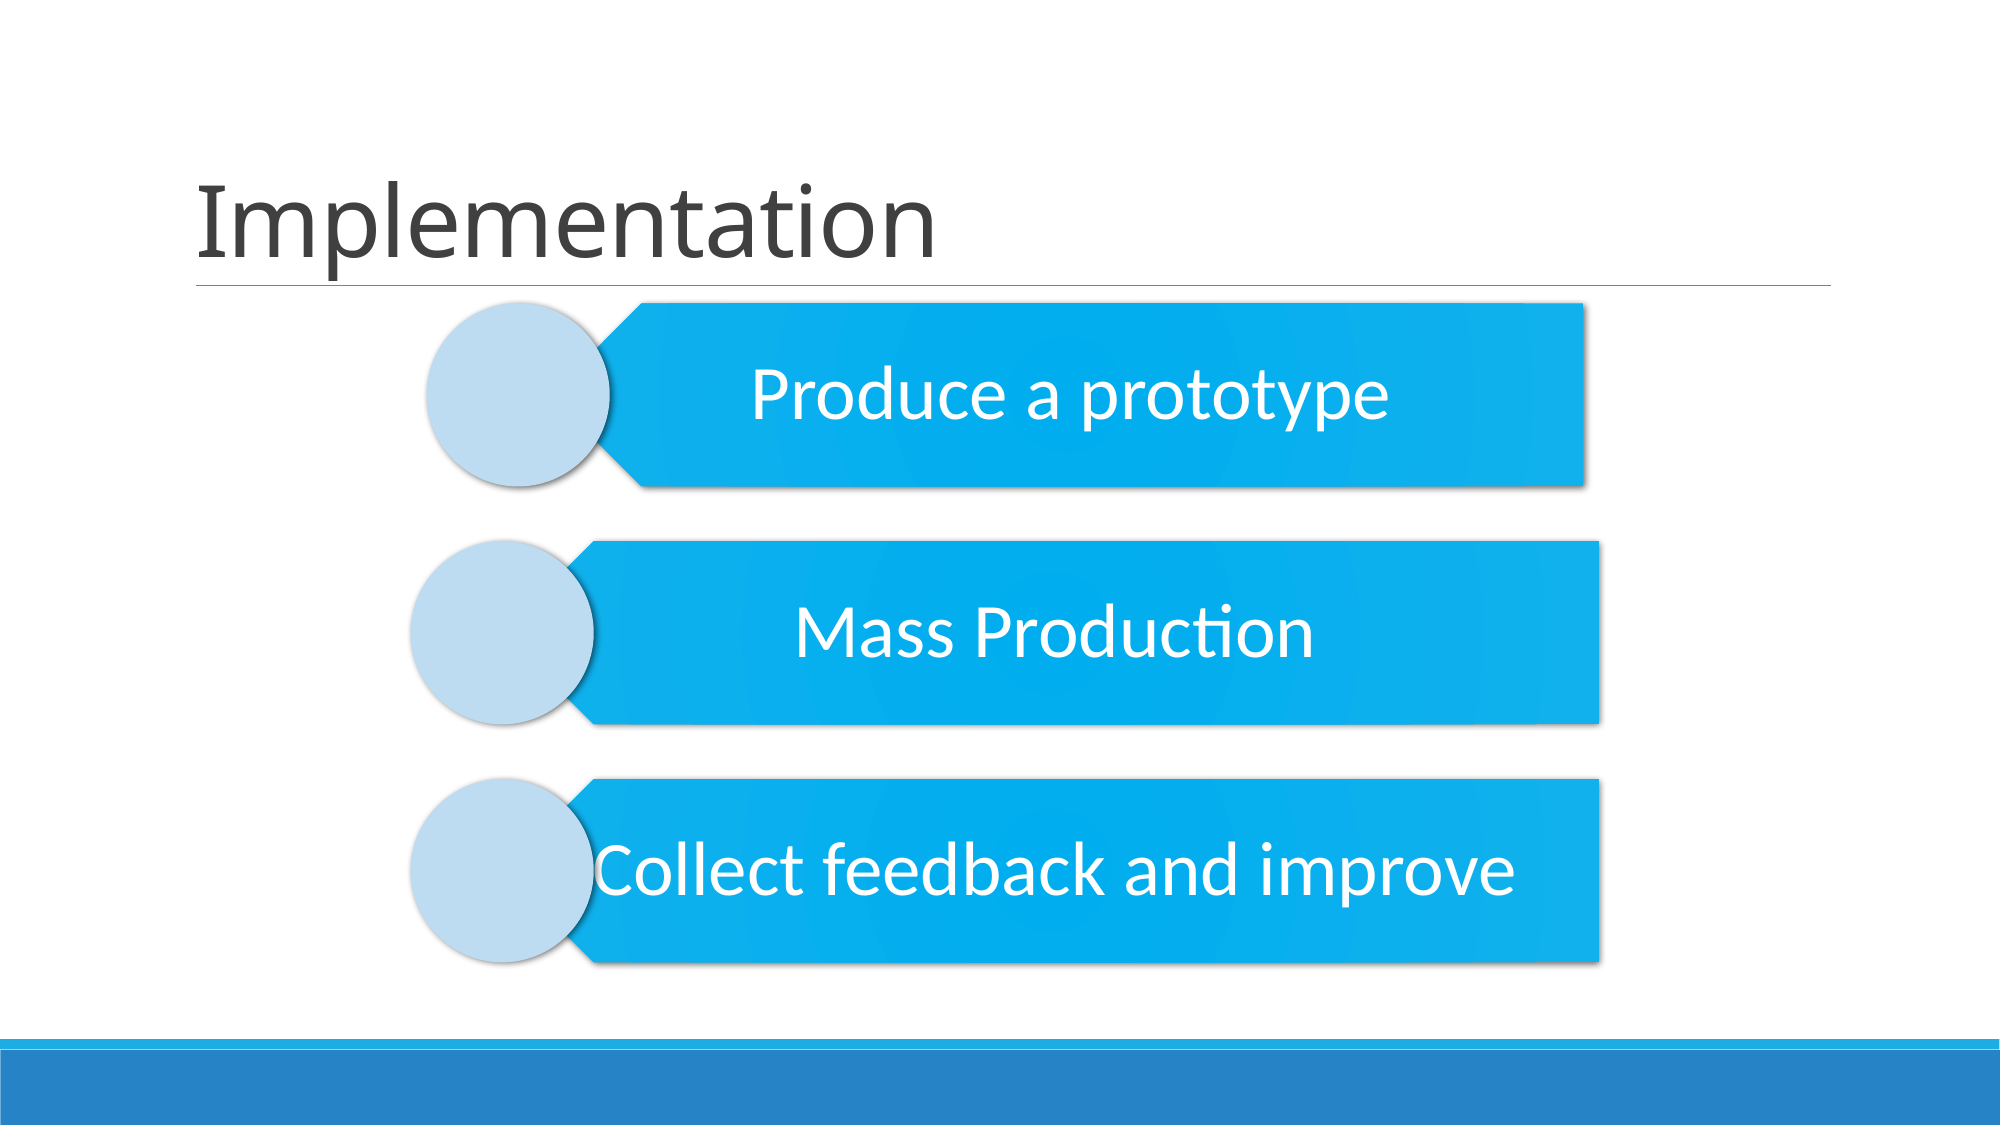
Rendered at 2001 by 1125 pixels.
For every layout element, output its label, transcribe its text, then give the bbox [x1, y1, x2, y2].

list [179, 302, 1831, 964]
title Implementation [180, 47, 1830, 285]
